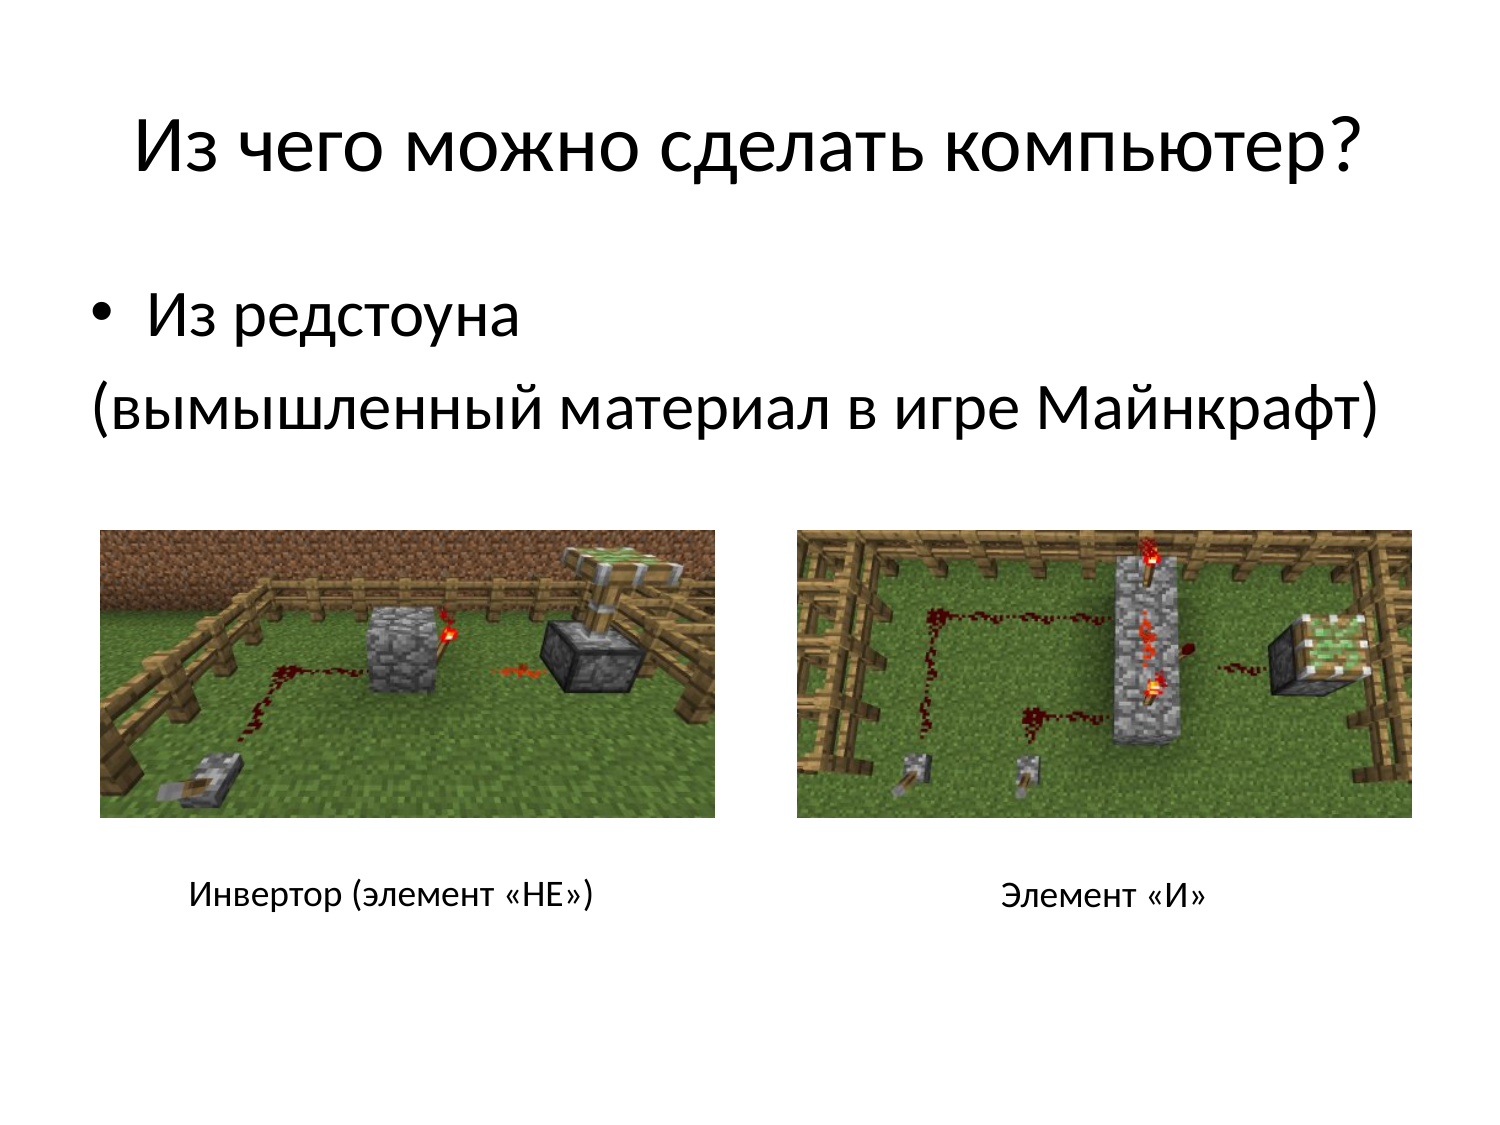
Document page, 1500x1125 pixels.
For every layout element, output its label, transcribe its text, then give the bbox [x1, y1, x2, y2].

text_box Элемент «И» [985, 862, 1223, 922]
text_box Инвертор (элемент «НЕ») [173, 861, 610, 922]
list Из редстоуна (вымышленный материал в игре Майнкрафт) [75, 262, 1425, 1005]
title Из чего можно сделать компьютер? [75, 45, 1425, 233]
picture [796, 530, 1412, 818]
picture [100, 530, 715, 818]
